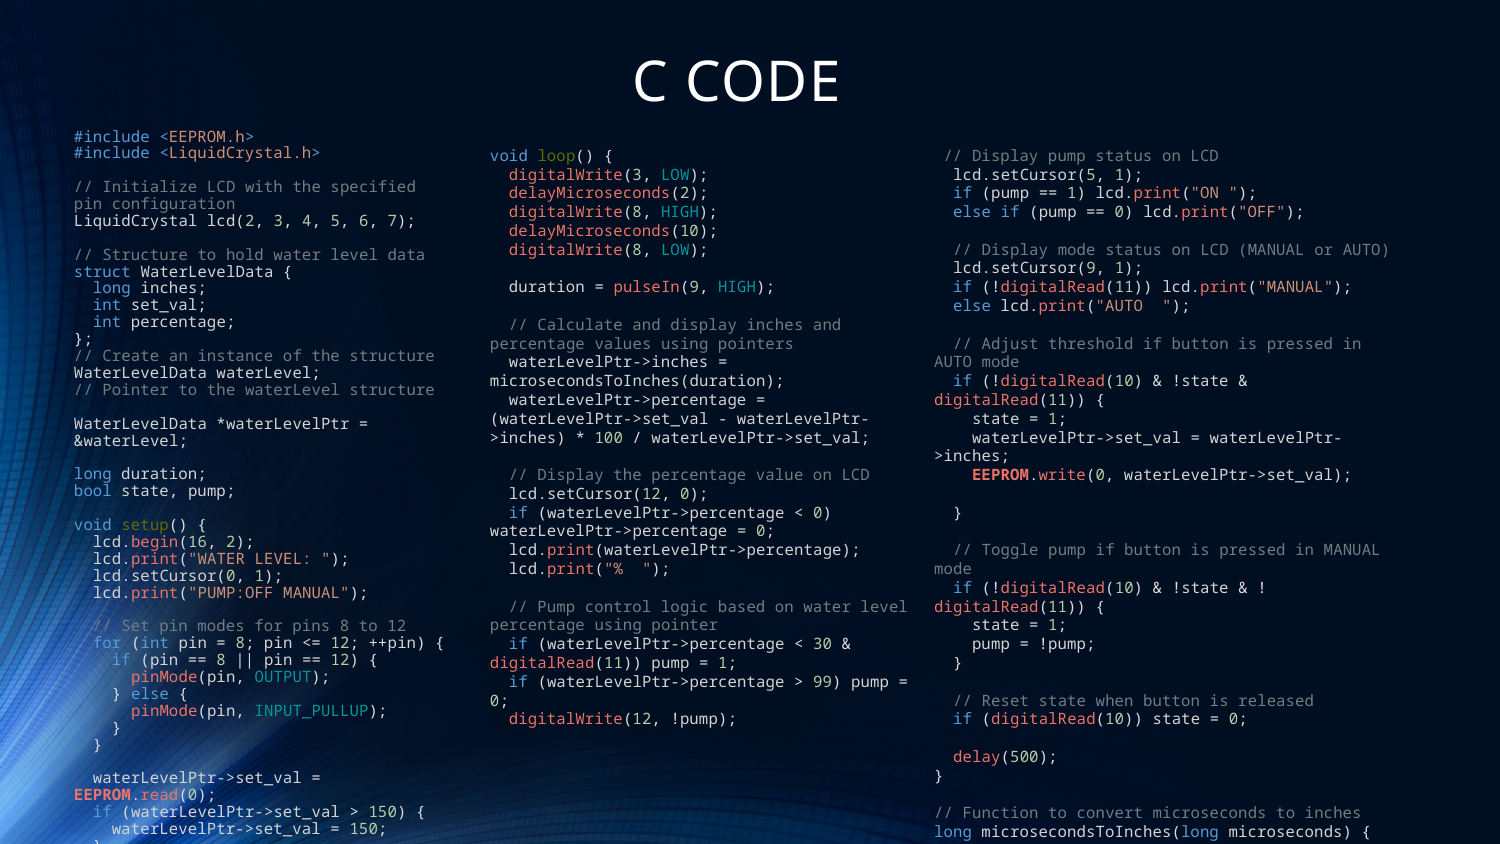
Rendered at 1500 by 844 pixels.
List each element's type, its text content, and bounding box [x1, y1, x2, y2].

title C CODE [174, 0, 1300, 122]
list #include <EEPROM.h> #include <LiquidCrystal.h> // Initialize LCD with the specified pin configuration LiquidCrystal lcd(2, 3, 4, 5, 6, 7); // Structure to hold water level data struct WaterLevelData { long inches; int set_val; int percentage; }; // Create an instance of the structure WaterLevelData waterLevel; // Pointer to the waterLevel structure WaterLevelData *waterLevelPtr = &waterLevel; long duration; bool state, pump; void setup() { lcd.begin(16, 2); lcd.print("WATER LEVEL: "); lcd.setCursor(0, 1); lcd.print("PUMP:OFF MANUAL"); // Set pin modes for pins 8 to 12 for (int pin = 8; pin <= 12; ++pin) { if (pin == 8 || pin == 12) { pinMode(pin, OUTPUT); } else { pinMode(pin, INPUT_PULLUP); } } waterLevelPtr->set_val = EEPROM.read(0); if (waterLevelPtr->set_val > 150) { waterLevelPtr->set_val = 150; } } [58, 121, 467, 786]
text_box // Display pump status on LCD lcd.setCursor(5, 1); if (pump == 1) lcd.print("ON "); else if (pump == 0) lcd.print("OFF"); // Display mode status on LCD (MANUAL or AUTO) lcd.setCursor(9, 1); if (!digitalRead(11)) lcd.print("MANUAL"); else lcd.print("AUTO "); // Adjust threshold if button is pressed in AUTO mode if (!digitalRead(10) & !state & digitalRead(11)) { state = 1; waterLevelPtr->set_val = waterLevelPtr->inches; EEPROM.write(0, waterLevelPtr->set_val); } // Toggle pump if button is pressed in MANUAL mode if (!digitalRead(10) & !state & !digitalRead(11)) { state = 1; pump = !pump; } // Reset state when button is released if (digitalRead(10)) state = 0; delay(500); } // Function to convert microseconds to inches long microsecondsToInches(long microseconds) { return microseconds / 74 / 2; } [919, 138, 1407, 844]
text_box void loop() { digitalWrite(3, LOW); delayMicroseconds(2); digitalWrite(8, HIGH); delayMicroseconds(10); digitalWrite(8, LOW); duration = pulseIn(9, HIGH); // Calculate and display inches and percentage values using pointers waterLevelPtr->inches = microsecondsToInches(duration); waterLevelPtr->percentage = (waterLevelPtr->set_val - waterLevelPtr->inches) * 100 / waterLevelPtr->set_val; // Display the percentage value on LCD lcd.setCursor(12, 0); if (waterLevelPtr->percentage < 0) waterLevelPtr->percentage = 0; lcd.print(waterLevelPtr->percentage); lcd.print("% "); // Pump control logic based on water level percentage using pointer if (waterLevelPtr->percentage < 30 & digitalRead(11)) pump = 1; if (waterLevelPtr->percentage > 99) pump = 0; digitalWrite(12, !pump); [475, 138, 919, 811]
picture [0, 0, 1500, 844]
